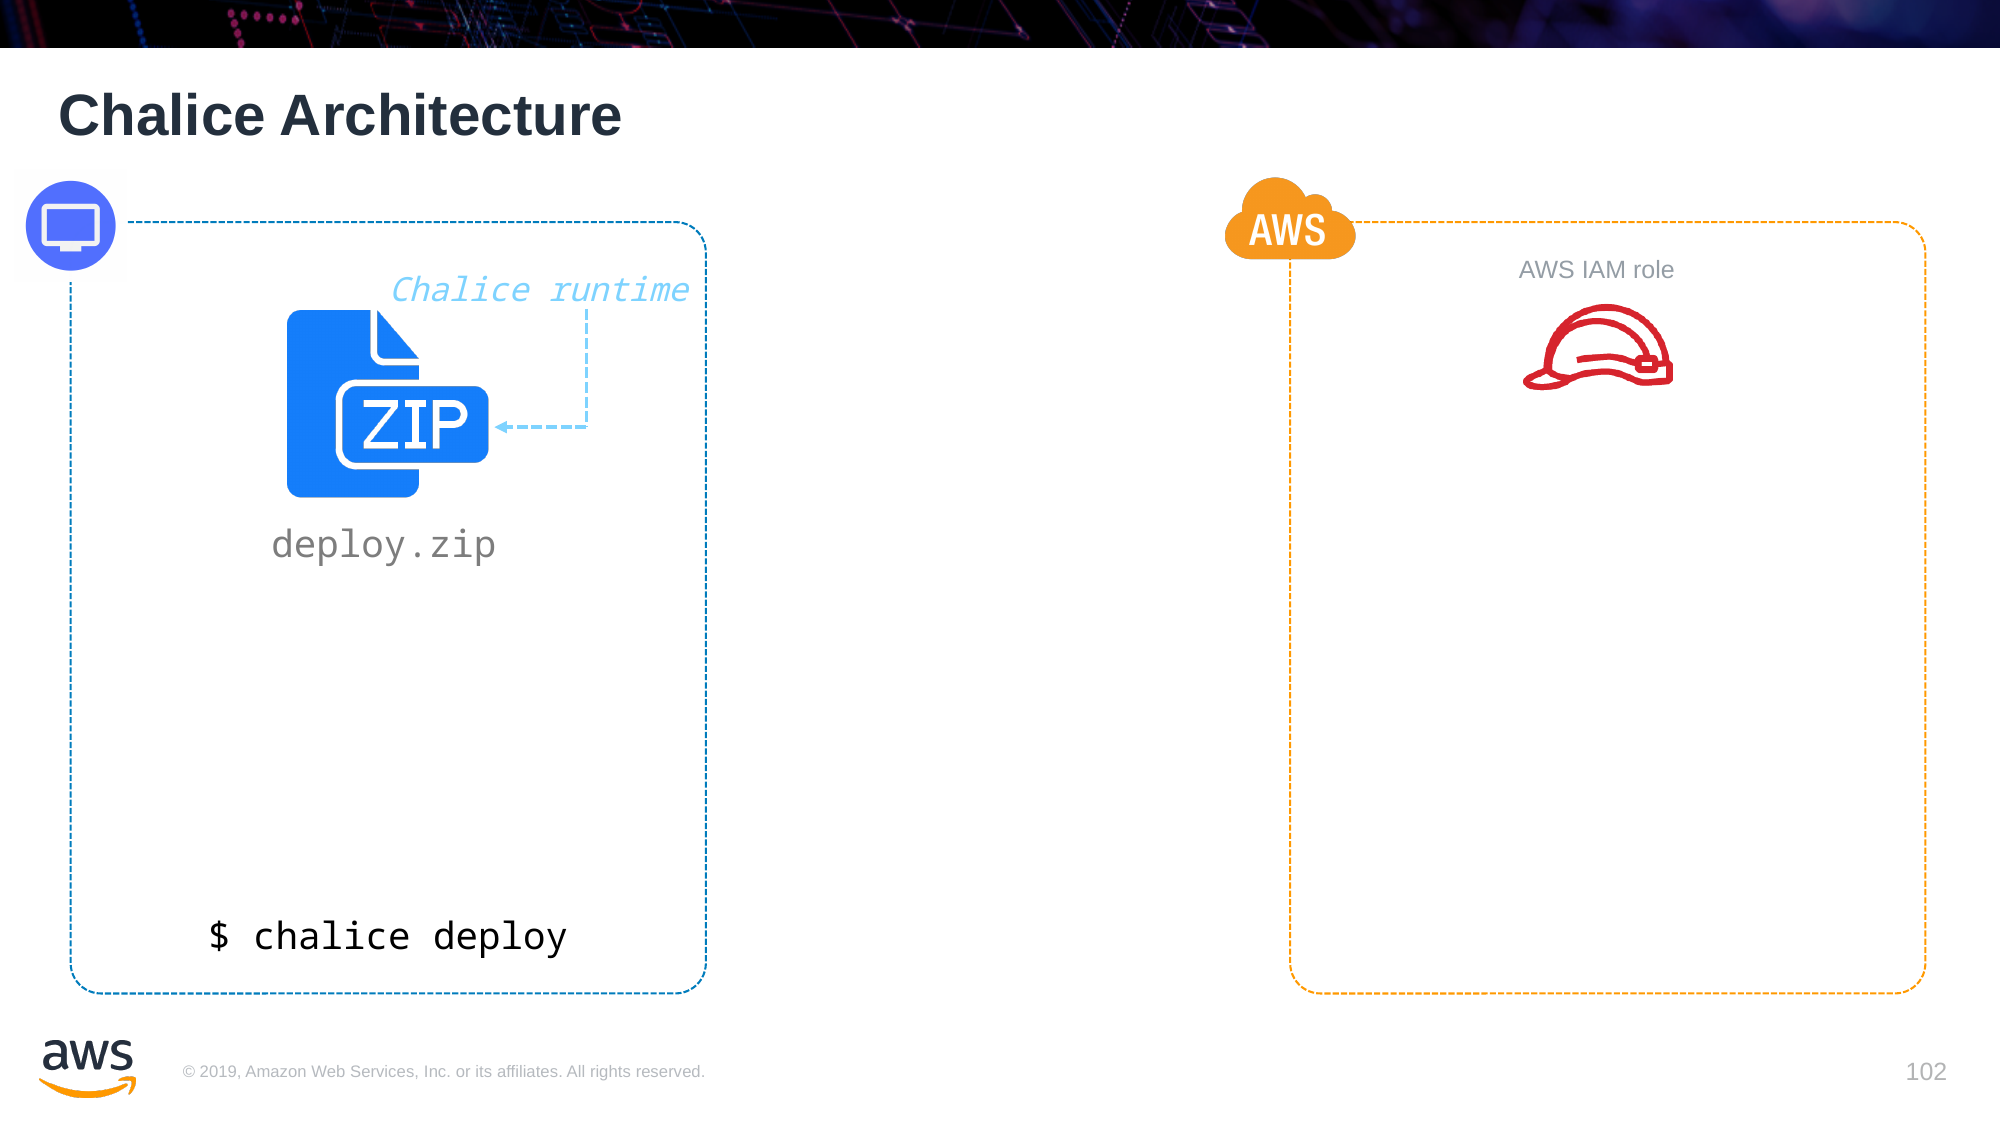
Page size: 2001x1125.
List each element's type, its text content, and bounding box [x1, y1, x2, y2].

slide_number 102 [1512, 1040, 1963, 1101]
title Chalice Architecture [43, 67, 1963, 166]
picture [0, 0, 2000, 48]
text_box [69, 221, 707, 995]
text_box Chalice runtime [373, 260, 704, 315]
picture [39, 1040, 136, 1098]
picture [1211, 172, 1369, 278]
picture [273, 289, 495, 511]
picture [1518, 269, 1677, 428]
text_box AWS IAM role [1504, 246, 1691, 292]
text_box deploy.zip [256, 512, 512, 572]
text_box [1289, 221, 1927, 995]
picture [14, 169, 127, 282]
text_box $ chalice deploy [193, 904, 583, 965]
